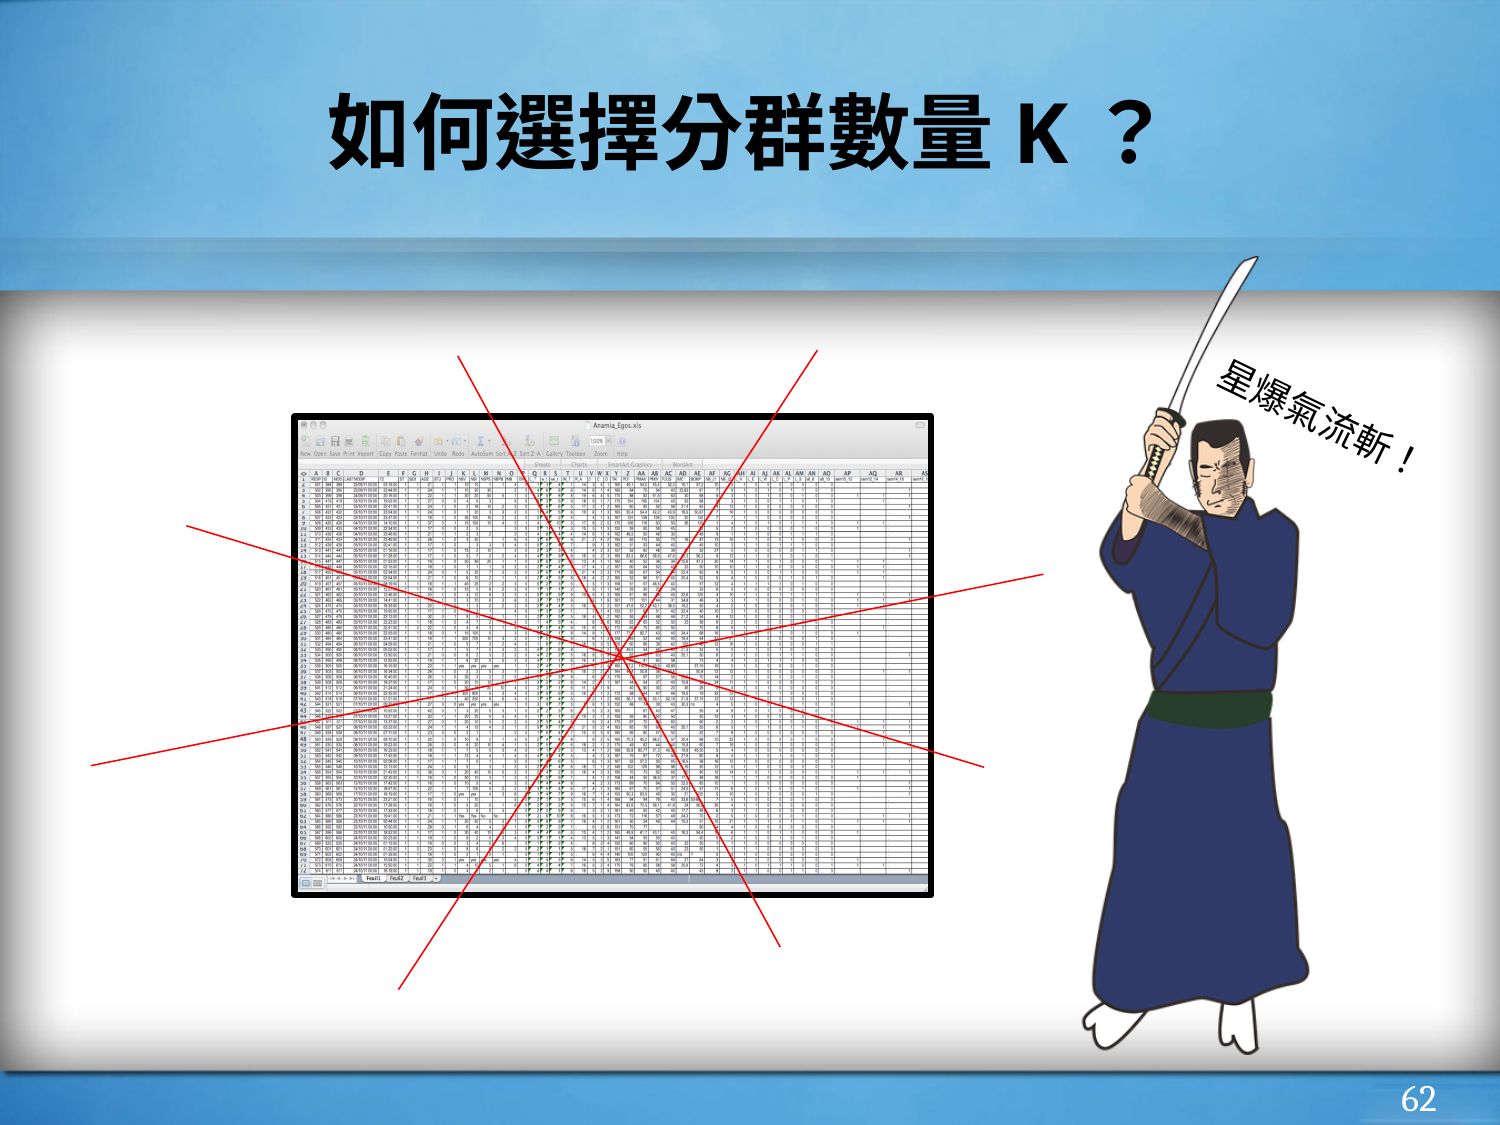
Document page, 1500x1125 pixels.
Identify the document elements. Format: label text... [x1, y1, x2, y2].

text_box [90, 573, 180, 766]
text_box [989, 573, 1044, 766]
title 如何選擇分群數量K？ [78, 27, 1422, 232]
text_box 星爆氣流斬！ [1400, 415, 1500, 538]
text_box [185, 525, 452, 768]
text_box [398, 349, 818, 524]
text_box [785, 525, 985, 768]
picture [0, 0, 1500, 1125]
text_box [398, 776, 818, 990]
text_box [457, 355, 781, 948]
slide_number ‹#› [1350, 1074, 1488, 1118]
